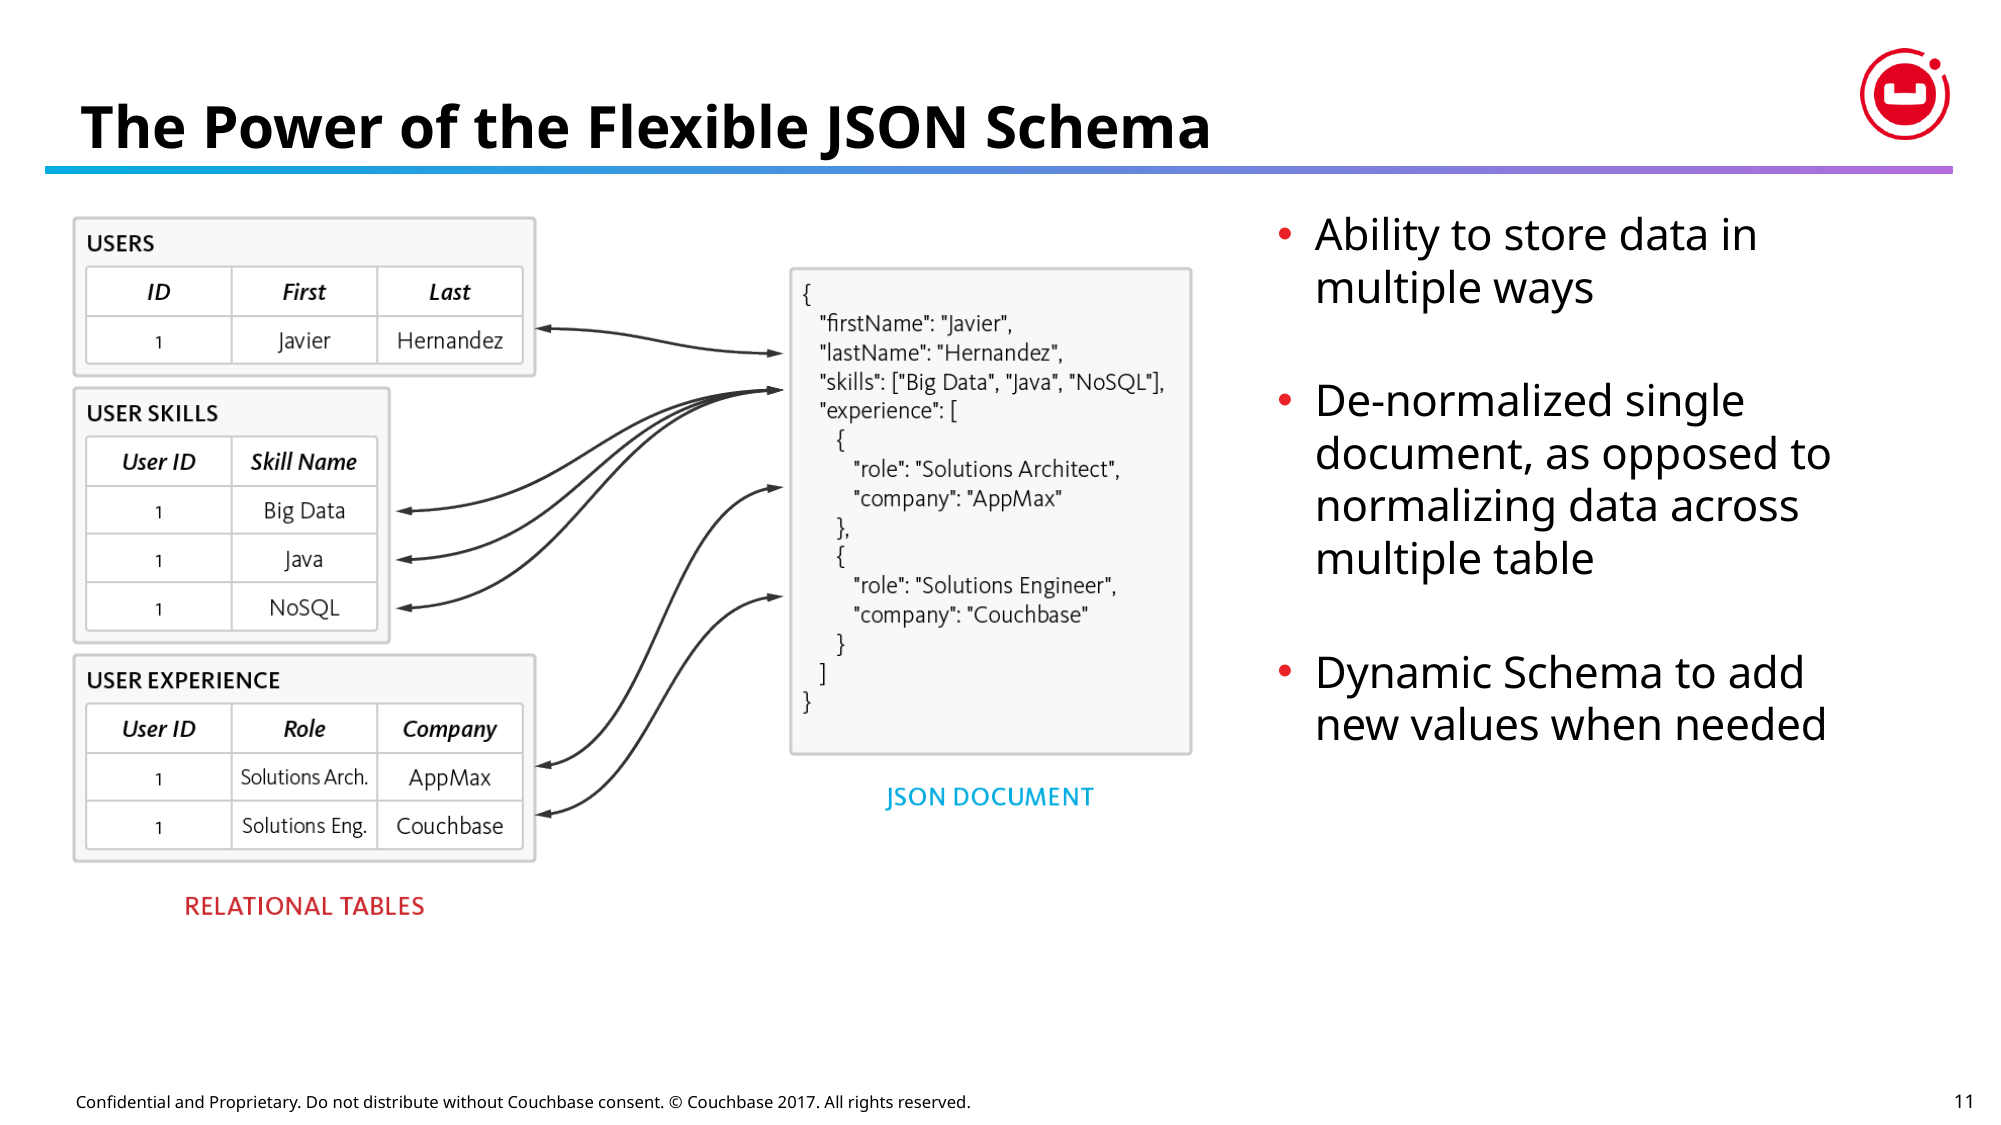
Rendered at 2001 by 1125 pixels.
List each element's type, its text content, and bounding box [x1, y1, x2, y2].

picture [72, 216, 1193, 922]
text_box Ability to store data in multiple ways De-normalized single document, as opposed to normalizing data across multiple table Dynamic Schema to add new values when needed [1257, 196, 1868, 790]
title The Power of the Flexible JSON Schema [65, 84, 1768, 175]
picture [1860, 48, 1958, 140]
